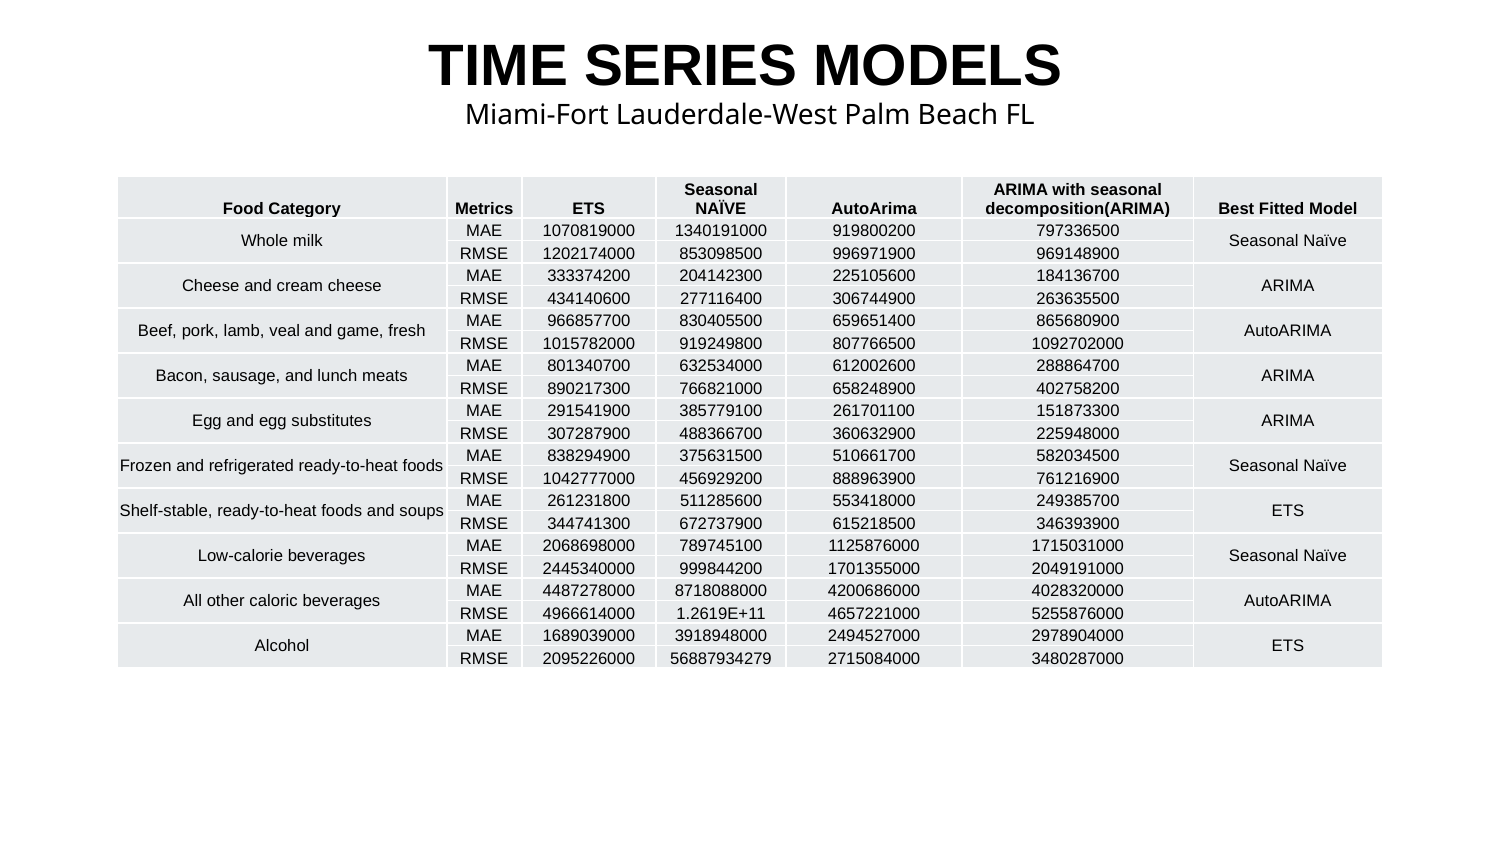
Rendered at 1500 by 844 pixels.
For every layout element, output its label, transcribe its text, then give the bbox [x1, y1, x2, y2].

table_cell 966857700 [523, 309, 655, 330]
table_cell Beef, pork, lamb, veal and game, fresh [118, 309, 446, 352]
table_cell Alcohol [118, 624, 446, 667]
table_cell RMSE [448, 421, 521, 442]
table_cell RMSE [448, 511, 521, 532]
table_cell 263635500 [963, 286, 1193, 307]
table_cell 488366700 [657, 421, 785, 442]
table_cell 511285600 [657, 489, 785, 510]
table_cell 801340700 [523, 354, 655, 375]
table_cell 225948000 [963, 421, 1193, 442]
table_cell 789745100 [657, 534, 785, 555]
table_cell 151873300 [963, 399, 1193, 420]
table_cell 553418000 [787, 489, 961, 510]
table_cell MAE [448, 579, 521, 600]
table_cell 2095226000 [523, 646, 655, 667]
text_box Miami-Fort Lauderdale-West Palm Beach FL [65, 88, 1435, 138]
table_cell 615218500 [787, 511, 961, 532]
table_cell 1689039000 [523, 624, 655, 645]
table_cell 456929200 [657, 466, 785, 487]
table_cell RMSE [448, 601, 521, 622]
table_cell AutoARIMA [1194, 579, 1382, 622]
table_cell 838294900 [523, 444, 655, 465]
table_cell 434140600 [523, 286, 655, 307]
table_cell RMSE [448, 331, 521, 352]
table_cell RMSE [448, 556, 521, 577]
table_cell 510661700 [787, 444, 961, 465]
table_cell RMSE [448, 286, 521, 307]
table_cell RMSE [448, 646, 521, 667]
table_cell 56887934279 [657, 646, 785, 667]
table_cell Seasonal Naïve [1194, 444, 1382, 487]
table_cell 261701100 [787, 399, 961, 420]
table_cell Low-calorie beverages [118, 534, 446, 577]
table_cell 919800200 [787, 219, 961, 240]
table_header Best Fitted Model [1194, 177, 1382, 217]
table_cell 2068698000 [523, 534, 655, 555]
table_cell 277116400 [657, 286, 785, 307]
table_header ARIMA with seasonal decomposition(ARIMA) [963, 177, 1193, 217]
table_cell 4200686000 [787, 579, 961, 600]
table_cell 1070819000 [523, 219, 655, 240]
table_cell ETS [1194, 624, 1382, 667]
table_cell 797336500 [963, 219, 1193, 240]
table_cell 632534000 [657, 354, 785, 375]
table_cell ARIMA [1194, 399, 1382, 442]
table_cell 830405500 [657, 309, 785, 330]
table_cell 184136700 [963, 264, 1193, 285]
table_cell 888963900 [787, 466, 961, 487]
table_cell ARIMA [1194, 354, 1382, 397]
table_cell 1125876000 [787, 534, 961, 555]
table_cell Whole milk [118, 219, 446, 262]
table_cell 306744900 [787, 286, 961, 307]
table_cell 919249800 [657, 331, 785, 352]
table_cell Bacon, sausage, and lunch meats [118, 354, 446, 397]
table_cell 1340191000 [657, 219, 785, 240]
table_header Metrics [448, 177, 521, 217]
table_header AutoArima [787, 177, 961, 217]
table_cell 307287900 [523, 421, 655, 442]
table_cell 890217300 [523, 376, 655, 397]
table_cell 4657221000 [787, 601, 961, 622]
table_cell 291541900 [523, 399, 655, 420]
table_cell 402758200 [963, 376, 1193, 397]
table_cell MAE [448, 444, 521, 465]
table_cell ARIMA [1194, 264, 1382, 307]
table_cell MAE [448, 399, 521, 420]
table_cell 385779100 [657, 399, 785, 420]
table_header ETS [523, 177, 655, 217]
table_cell MAE [448, 219, 521, 240]
table_cell 1092702000 [963, 331, 1193, 352]
table_cell 261231800 [523, 489, 655, 510]
table_cell 204142300 [657, 264, 785, 285]
table_cell 612002600 [787, 354, 961, 375]
table_cell RMSE [448, 466, 521, 487]
table_cell 1202174000 [523, 241, 655, 262]
table_cell MAE [448, 264, 521, 285]
table_cell 249385700 [963, 489, 1193, 510]
table_cell 2049191000 [963, 556, 1193, 577]
table_cell 658248900 [787, 376, 961, 397]
table_cell Cheese and cream cheese [118, 264, 446, 307]
table_cell 2978904000 [963, 624, 1193, 645]
table_cell 853098500 [657, 241, 785, 262]
table_cell MAE [448, 534, 521, 555]
table_cell 3480287000 [963, 646, 1193, 667]
table_cell Frozen and refrigerated ready-to-heat foods [118, 444, 446, 487]
table_cell 582034500 [963, 444, 1193, 465]
table_cell 4028320000 [963, 579, 1193, 600]
table_cell 344741300 [523, 511, 655, 532]
table_cell MAE [448, 309, 521, 330]
table_cell 4487278000 [523, 579, 655, 600]
table_cell ETS [1194, 489, 1382, 532]
table_cell 3918948000 [657, 624, 785, 645]
table_cell RMSE [448, 241, 521, 262]
table_cell 672737900 [657, 511, 785, 532]
table_cell AutoARIMA [1194, 309, 1382, 352]
table_header Seasonal NAÏVE [657, 177, 785, 217]
table_cell Seasonal Naïve [1194, 219, 1382, 262]
table_cell 1015782000 [523, 331, 655, 352]
table_cell Egg and egg substitutes [118, 399, 446, 442]
table_cell 1701355000 [787, 556, 961, 577]
table_cell 969148900 [963, 241, 1193, 262]
table_cell 2494527000 [787, 624, 961, 645]
table_cell 766821000 [657, 376, 785, 397]
table_cell 333374200 [523, 264, 655, 285]
table_cell 1042777000 [523, 466, 655, 487]
table_cell 807766500 [787, 331, 961, 352]
table_cell 761216900 [963, 466, 1193, 487]
table_cell 346393900 [963, 511, 1193, 532]
table_cell Shelf-stable, ready-to-heat foods and soups [118, 489, 446, 532]
table_cell RMSE [448, 376, 521, 397]
title TIME SERIES MODELS [57, 12, 1435, 121]
table_cell 360632900 [787, 421, 961, 442]
table_cell Seasonal Naïve [1194, 534, 1382, 577]
table_cell 4966614000 [523, 601, 655, 622]
table_cell 375631500 [657, 444, 785, 465]
table_cell MAE [448, 489, 521, 510]
table_cell 865680900 [963, 309, 1193, 330]
table_cell 5255876000 [963, 601, 1193, 622]
table_cell 1.2619E+11 [657, 601, 785, 622]
table_cell All other caloric beverages [118, 579, 446, 622]
table_cell 225105600 [787, 264, 961, 285]
table_cell 2715084000 [787, 646, 961, 667]
table_cell 996971900 [787, 241, 961, 262]
table_cell 288864700 [963, 354, 1193, 375]
table_cell 999844200 [657, 556, 785, 577]
table_cell 2445340000 [523, 556, 655, 577]
table_cell 659651400 [787, 309, 961, 330]
table_cell MAE [448, 624, 521, 645]
table_header Food Category [118, 177, 446, 217]
table_cell 8718088000 [657, 579, 785, 600]
table_cell MAE [448, 354, 521, 375]
table_cell 1715031000 [963, 534, 1193, 555]
